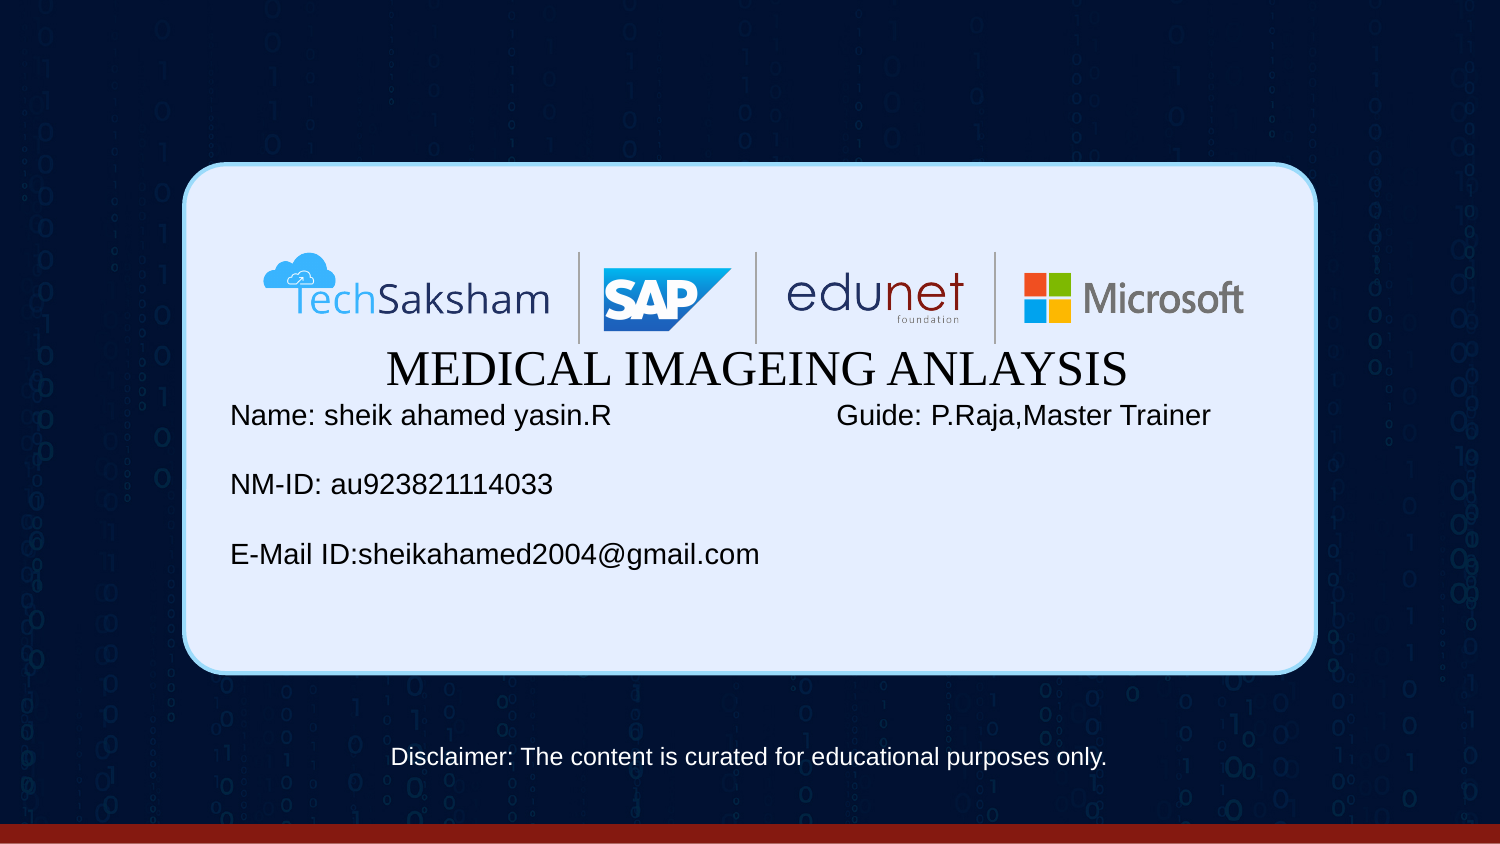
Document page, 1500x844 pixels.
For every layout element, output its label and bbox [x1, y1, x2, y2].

picture [0, 0, 1500, 824]
text_box [256, 244, 1250, 345]
